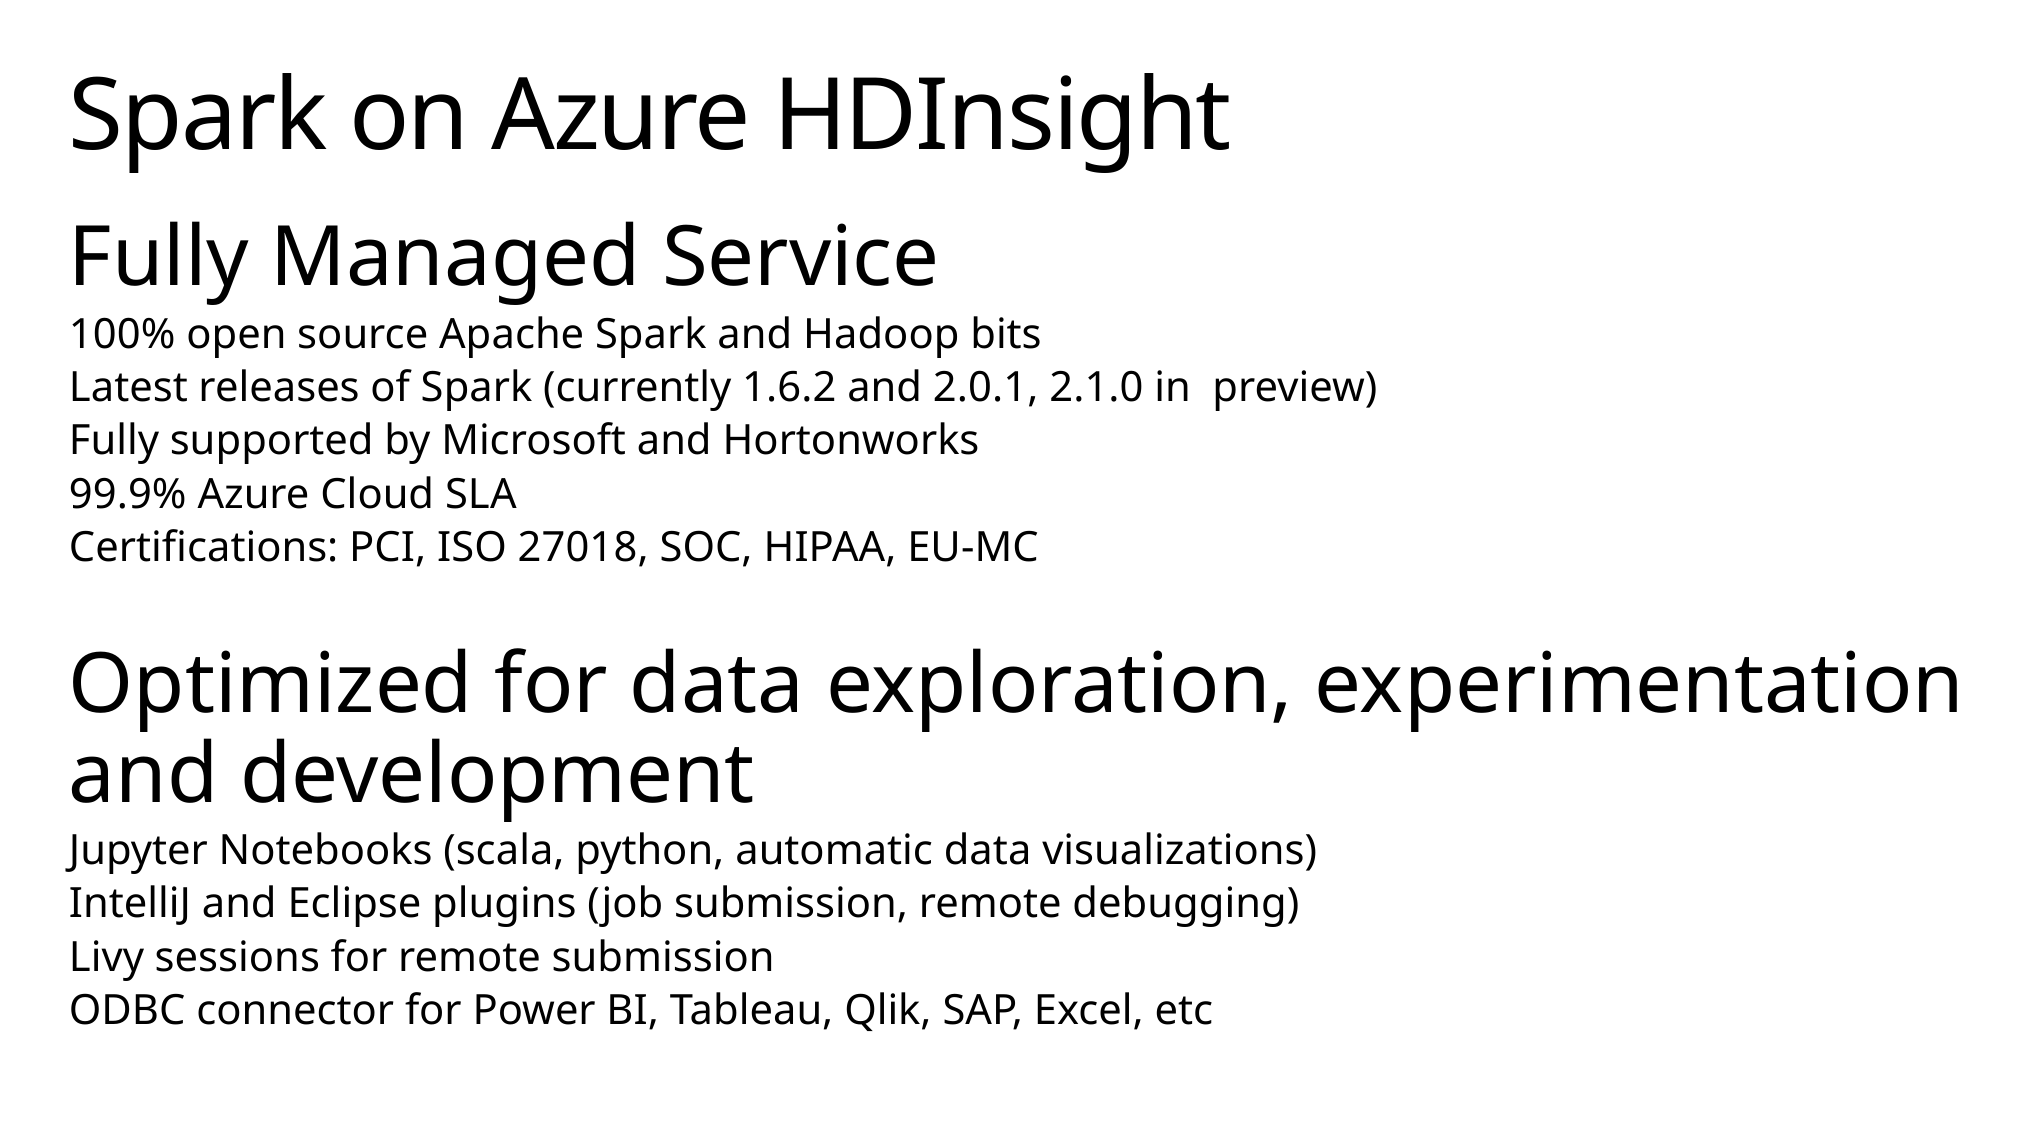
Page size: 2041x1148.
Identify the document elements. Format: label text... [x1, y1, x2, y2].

title Spark on Azure HDInsight [45, 48, 1996, 198]
list Fully Managed Service 100% open source Apache Spark and Hadoop bits Latest releases of Spark (currently 1.6.2 and 2.0.1, 2.1.0 in preview) Fully supported by Microsoft and Hortonworks 99.9% Azure Cloud SLA Certifications: PCI, ISO 27018, SOC, HIPAA, EU-MC Optimized for data exploration, experimentation and development Jupyter Notebooks (scala, python, automatic data visualizations) IntelliJ and Eclipse plugins (job submission, remote debugging) Livy sessions for remote submission ODBC connector for Power BI, Tableau, Qlik, SAP, Excel, etc [45, 198, 1996, 1078]
